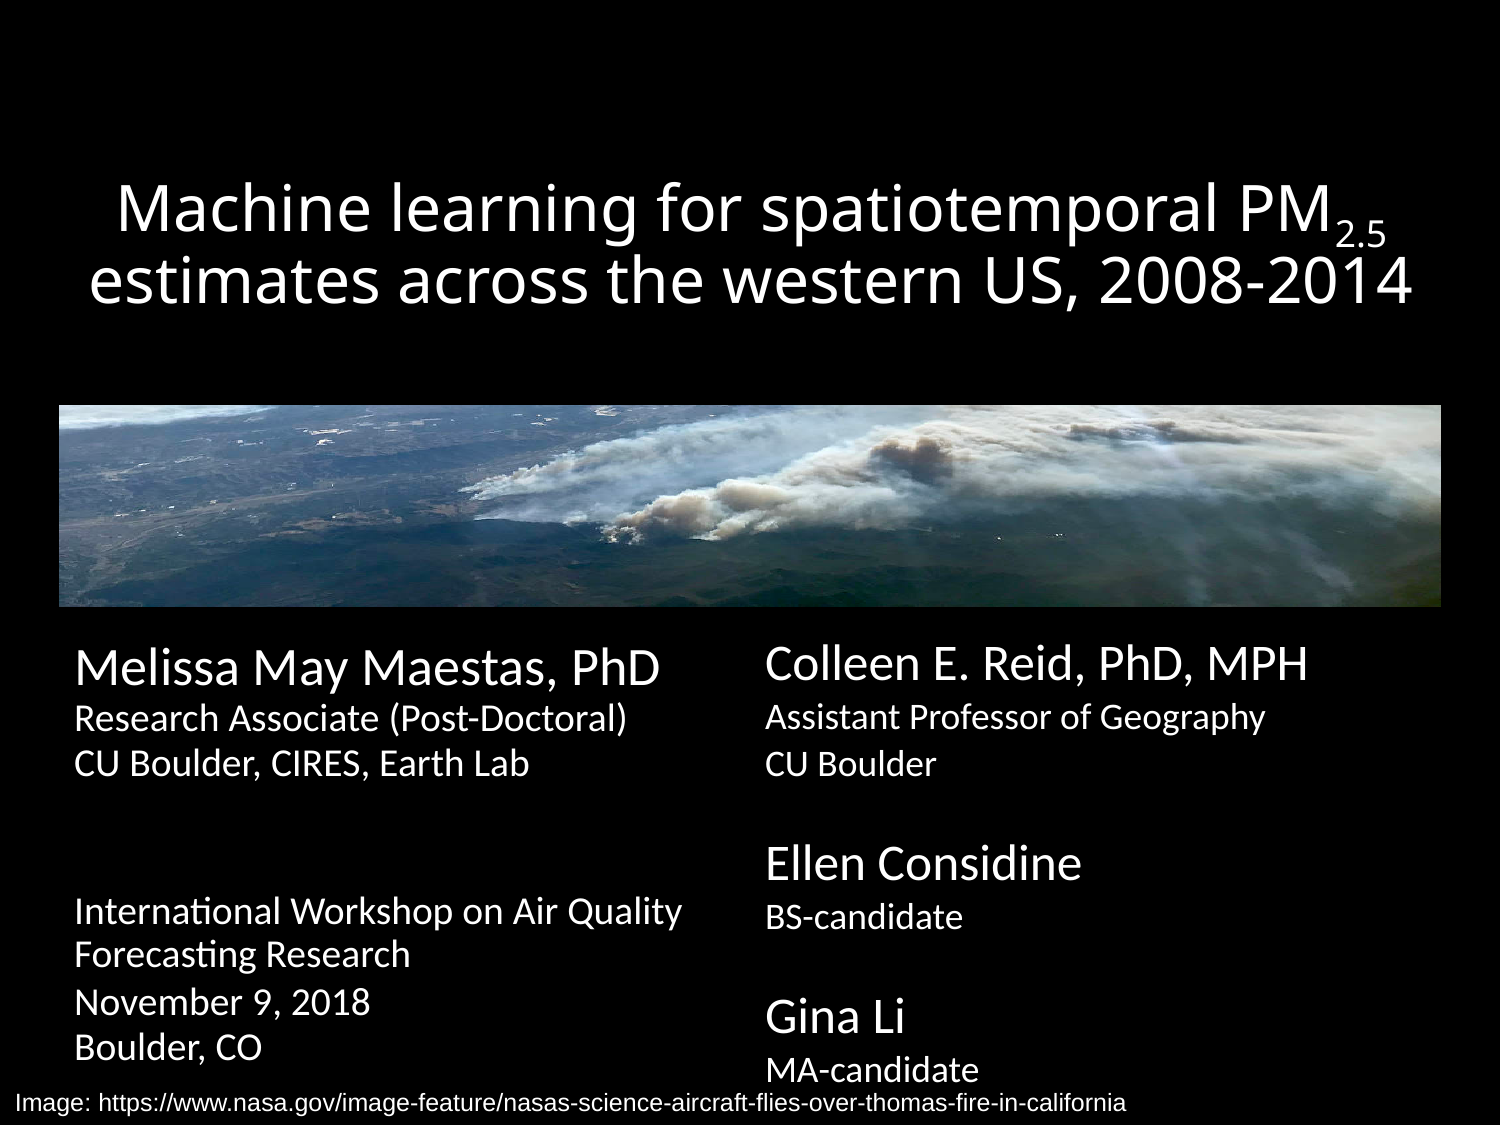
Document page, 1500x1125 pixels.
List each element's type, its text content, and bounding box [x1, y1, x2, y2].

text_box Image: https://www.nasa.gov/image-feature/nasas-science-aircraft-flies-over-thomas-fire-in-california [0, 1079, 1500, 1125]
list Melissa May Maestas, PhD Research Associate (Post-Doctoral) CU Boulder, CIRES, Earth Lab International Workshop on Air Quality Forecasting Research November 9, 2018 Boulder, CO [59, 651, 750, 1079]
title Machine learning for spatiotemporal PM2.5 estimates across the western US, 2008-2014 [73, 134, 1430, 352]
picture [59, 404, 1441, 607]
list Colleen E. Reid, PhD, MPH Assistant Professor of Geography CU Boulder Ellen Considine BS-candidate Gina Li MA-candidate [750, 643, 1500, 1079]
